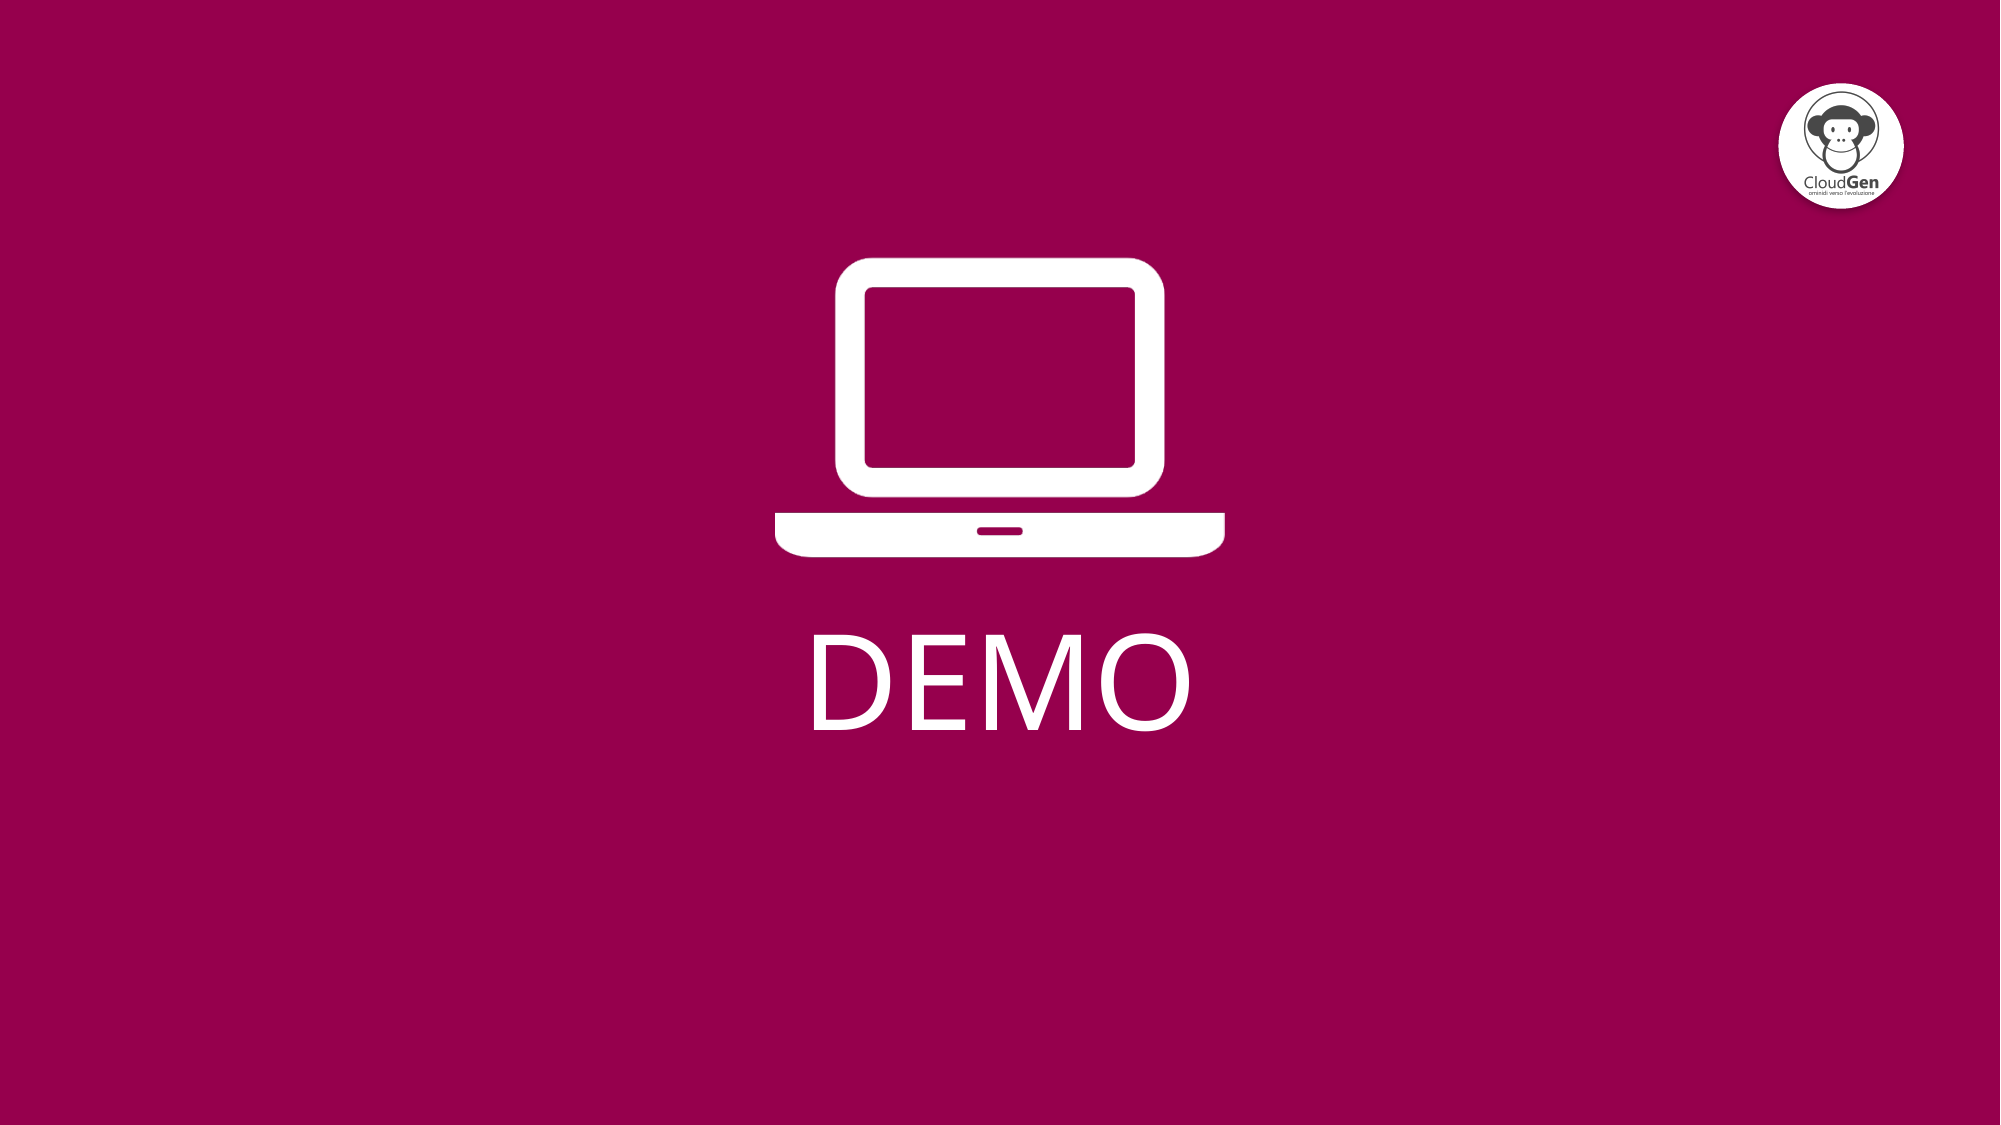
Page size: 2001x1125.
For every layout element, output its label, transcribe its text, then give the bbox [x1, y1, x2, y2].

picture [775, 183, 1225, 607]
picture [1785, 86, 1897, 197]
list DEMO [737, 607, 1263, 767]
